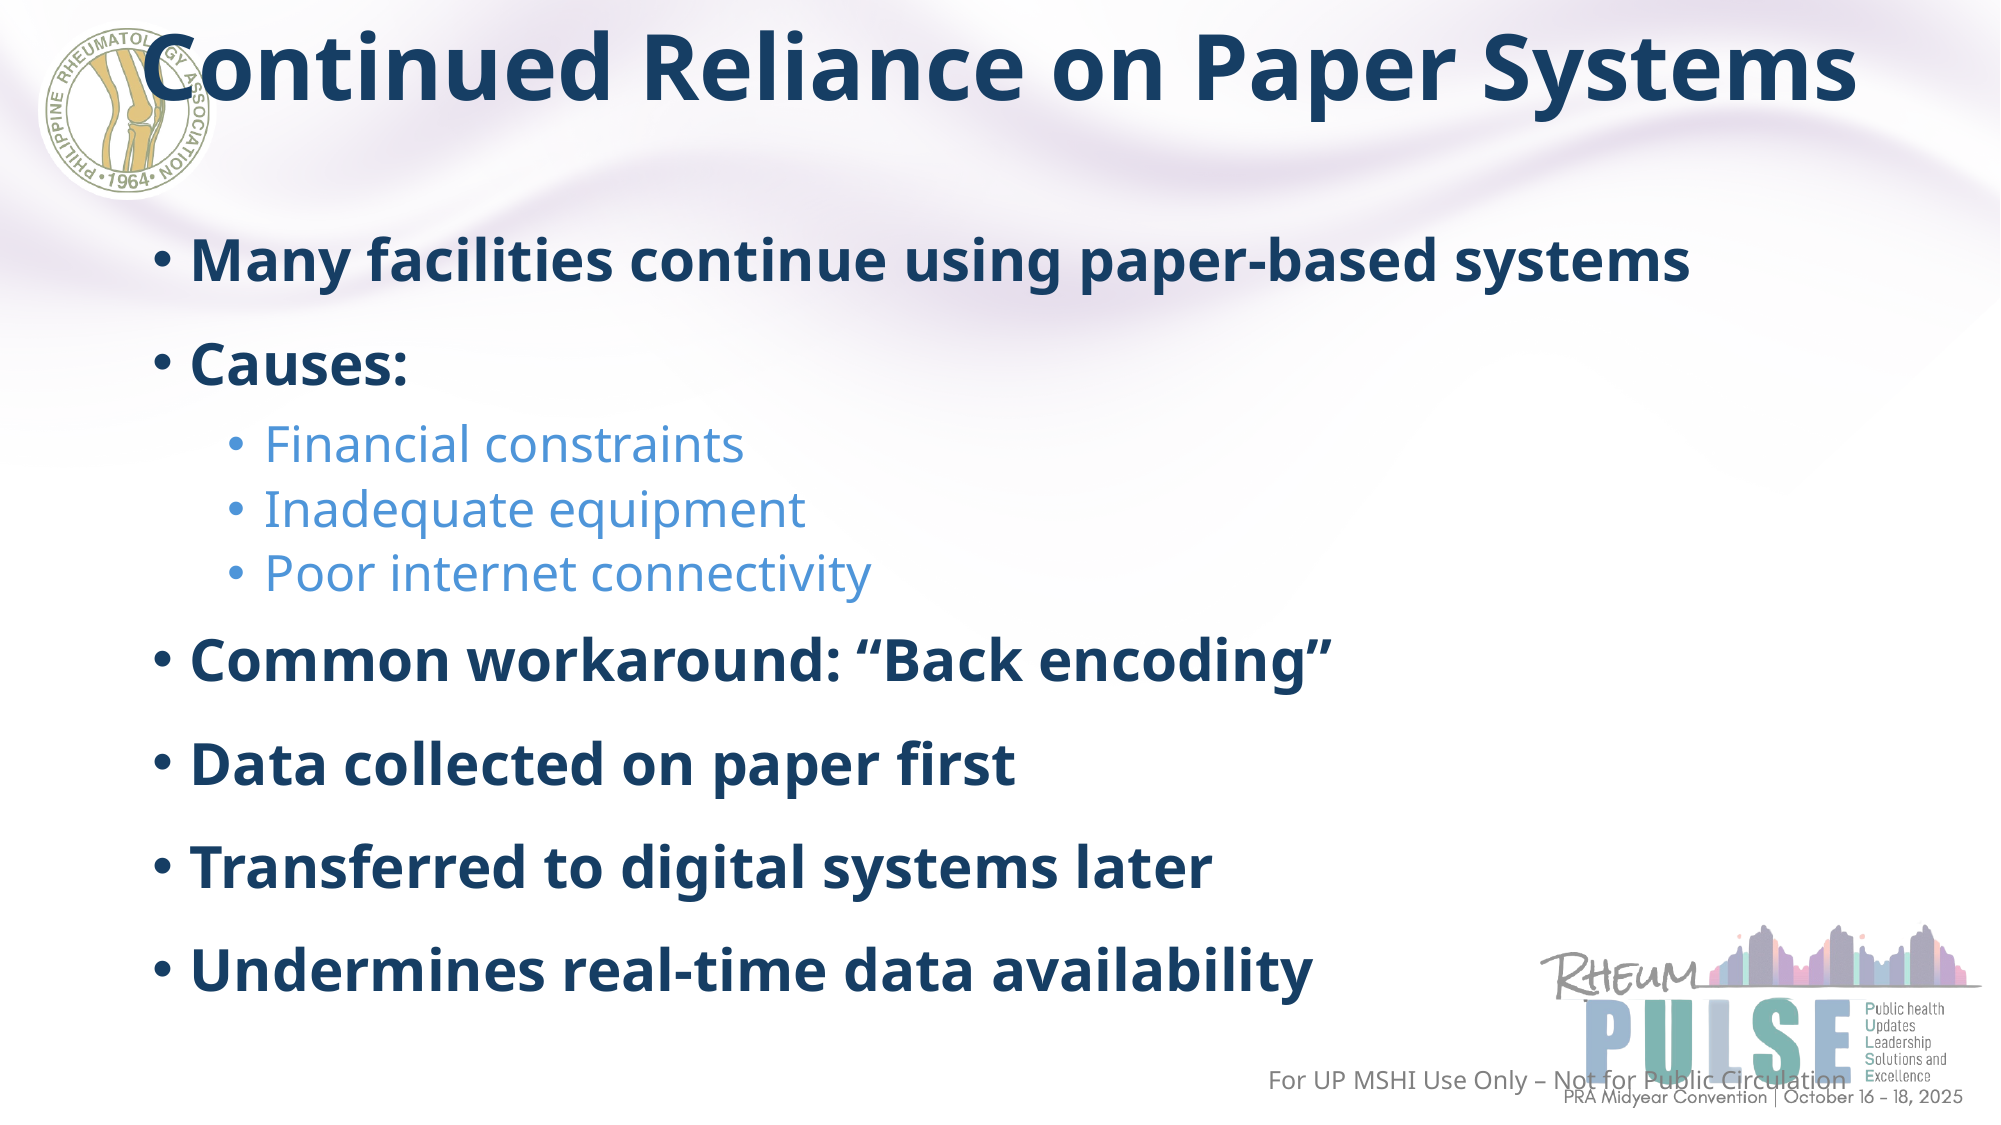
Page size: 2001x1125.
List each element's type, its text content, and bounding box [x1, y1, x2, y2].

list Many facilities continue using paper-based systems Causes: Financial constraints Inadequate equipment Poor internet connectivity Common workaround: “Back encoding” Data collected on paper first Transferred to digital systems later Undermines real-time data availability [137, 215, 1863, 1043]
title Continued Reliance on Paper Systems [0, 0, 2000, 142]
